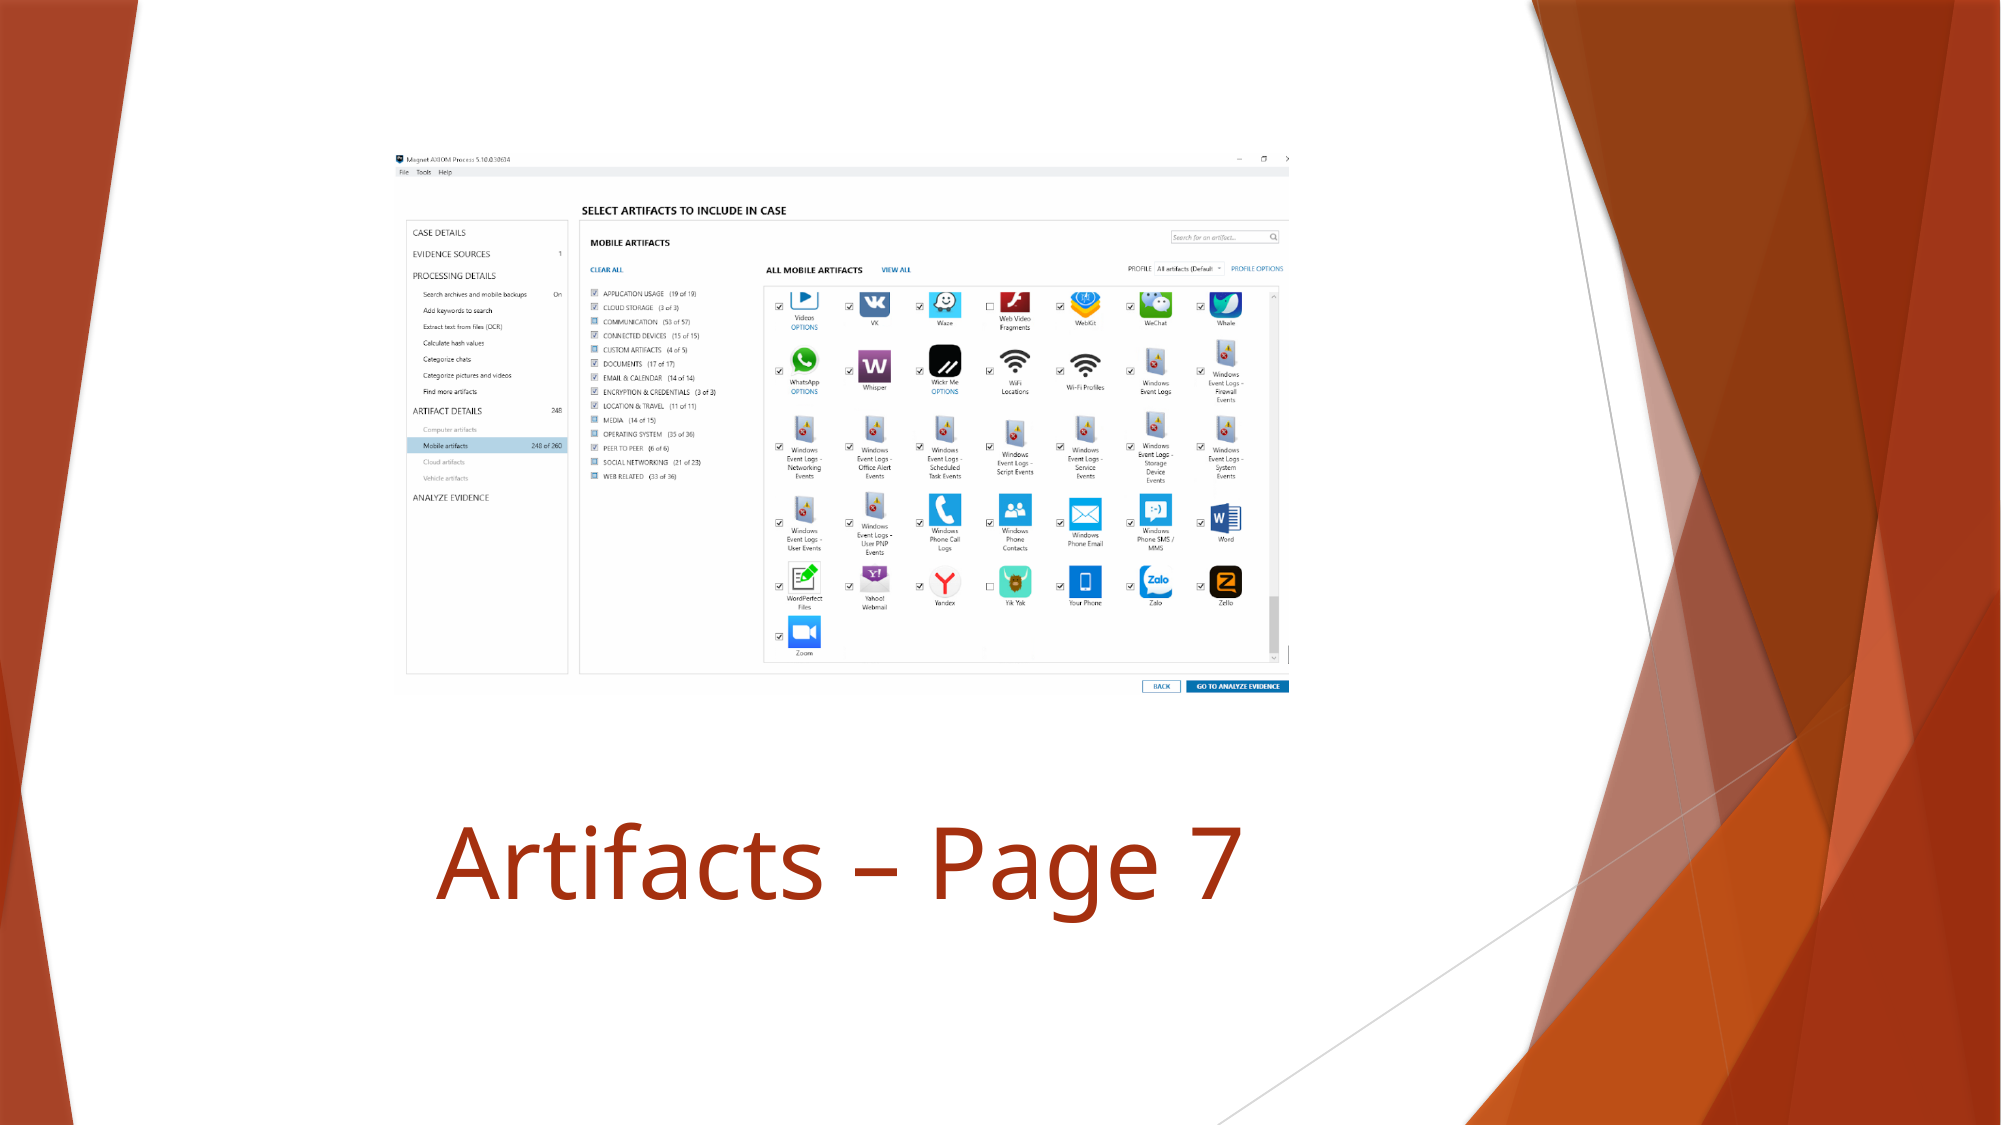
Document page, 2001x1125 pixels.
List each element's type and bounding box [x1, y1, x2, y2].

text_box [0, 0, 2000, 1125]
picture [393, 152, 1290, 695]
